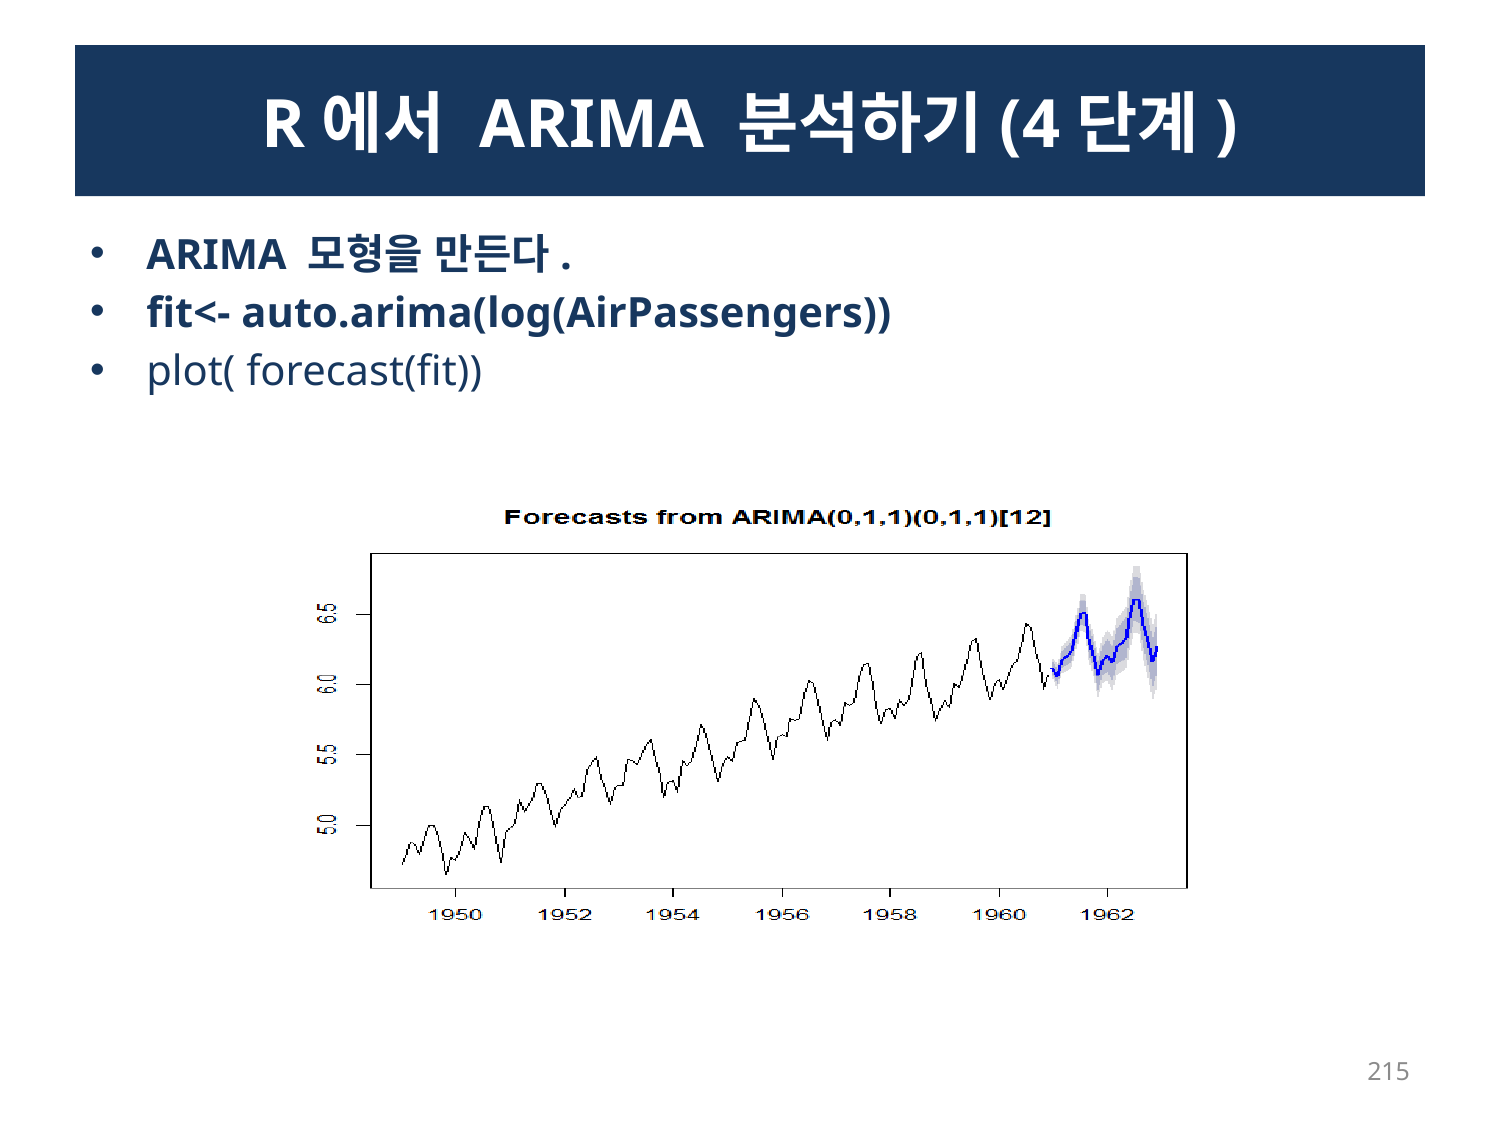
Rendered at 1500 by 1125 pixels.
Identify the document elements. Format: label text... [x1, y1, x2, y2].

list ARIMA 모형을 만든다. fit<- auto.arima(log(AirPassengers)) plot( forecast(fit)) [75, 219, 1425, 1005]
slide_number 215 [1074, 1042, 1425, 1103]
picture [248, 479, 1251, 980]
title R에서 ARIMA 분석하기(4단계) [75, 45, 1425, 197]
